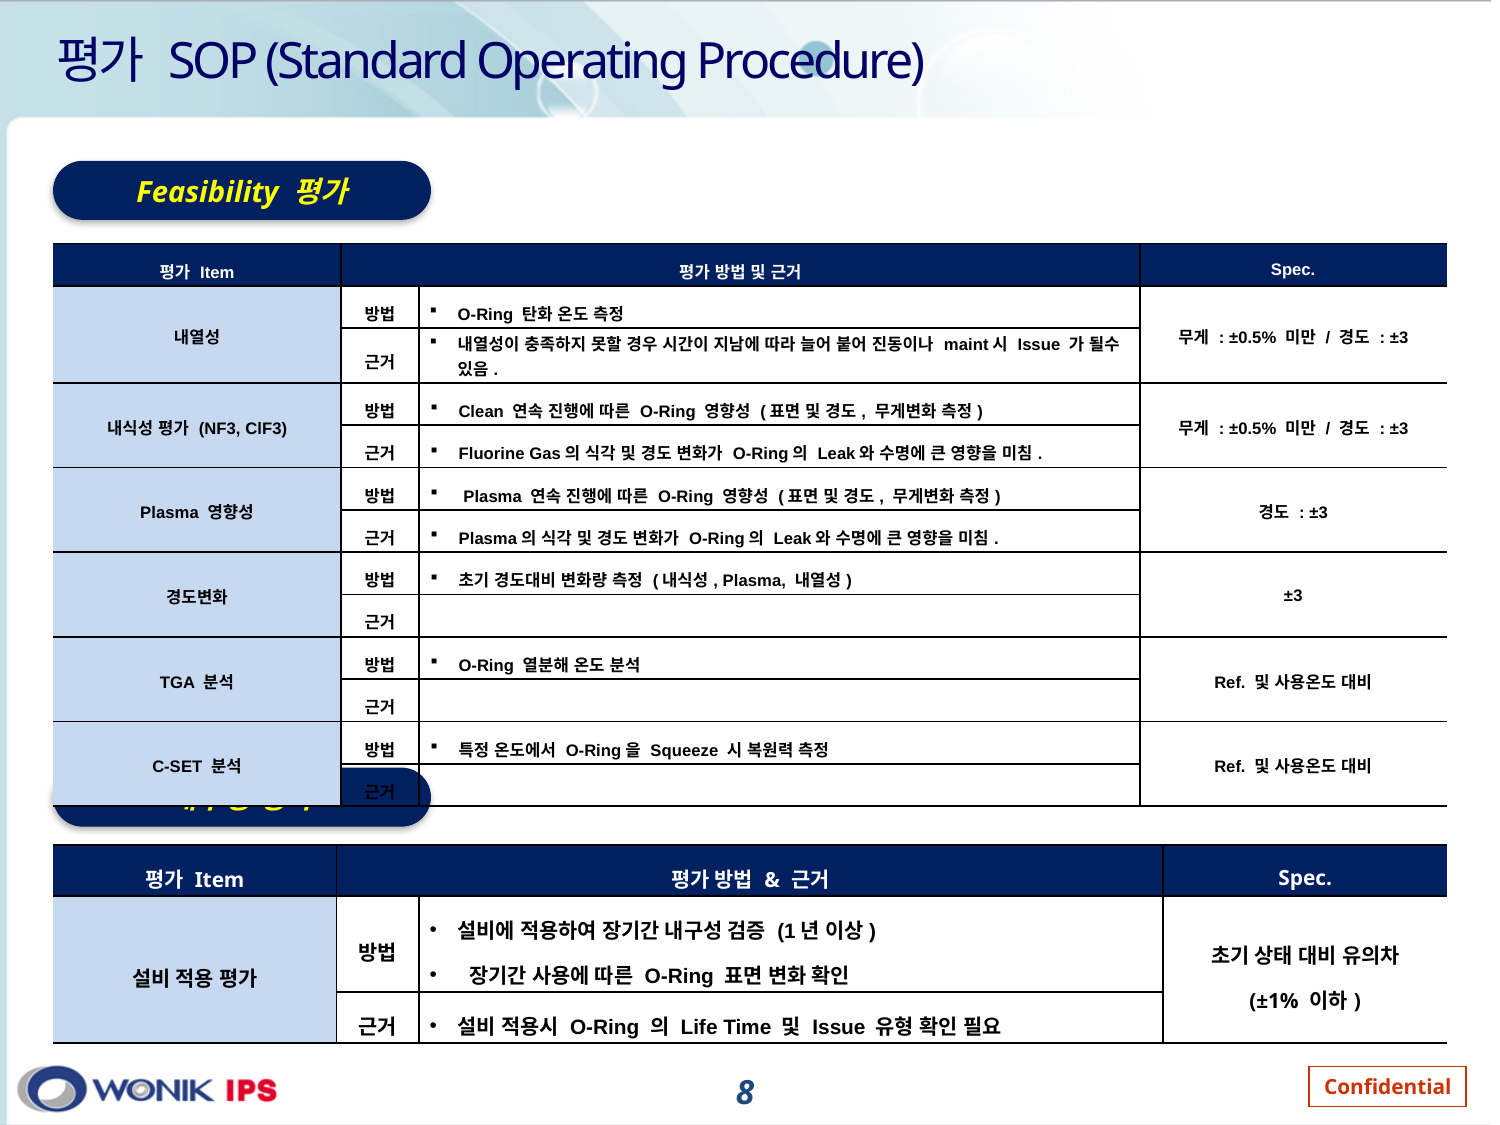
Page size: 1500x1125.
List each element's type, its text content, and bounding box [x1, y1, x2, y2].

table_cell 방법 [342, 638, 418, 678]
table_cell 특정 온도에서 O-Ring을 Squeeze 시 복원력 측정 [420, 722, 1139, 763]
table_cell 경도 : ±3 [1141, 468, 1447, 551]
title 평가 SOP (Standard Operating Procedure) [41, 2, 1353, 114]
table_cell Fluorine Gas의 식각 및 경도 변화가 O-Ring의 Leak와 수명에 큰 영향을 미침. [420, 426, 1139, 467]
table_cell Plasma 연속 진행에 따른 O-Ring 영향성 (표면 및 경도, 무게변화 측정) [420, 468, 1139, 509]
table_cell 설비 적용 평가 [53, 897, 336, 1042]
table_cell Clean 연속 진행에 따른 O-Ring 영향성 (표면 및 경도, 무게변화 측정) [420, 384, 1139, 424]
table_cell TGA 분석 [53, 638, 340, 721]
table_header 평가 방법 및 근거 [342, 244, 1139, 285]
table_cell 근거 [342, 511, 418, 551]
text_box 내구성 평가 [50, 786, 432, 829]
table_header Spec. [1164, 846, 1447, 895]
table_cell 근거 [342, 329, 418, 382]
table_cell O-Ring 열분해 온도 분석 [420, 638, 1139, 678]
table_cell 내열성이 충족하지 못할 경우 시간이 지남에 따라 늘어 붙어 진동이나 maint시 Issue 가 될수 있음. [420, 329, 1139, 382]
table_cell 경도변화 [53, 553, 340, 636]
table_cell 근거 [342, 595, 418, 636]
table_cell ±3 [1141, 553, 1447, 636]
table_cell 방법 [342, 722, 418, 763]
table_cell 설비 적용시 O-Ring 의 Life Time 및 Issue 유형 확인 필요 [420, 993, 1162, 1042]
table_cell 무게 : ±0.5% 미만 / 경도 : ±3 [1141, 287, 1447, 382]
table_header 평가 방법 & 근거 [337, 846, 1162, 895]
table_cell [420, 680, 1139, 721]
table_header Spec. [1141, 244, 1447, 285]
table_cell 근거 [342, 680, 418, 721]
table_cell Plasma의 식각 및 경도 변화가 O-Ring의 Leak와 수명에 큰 영향을 미침. [420, 511, 1139, 551]
table_cell 내열성 [53, 287, 340, 382]
table_cell 근거 [342, 765, 418, 805]
table_cell [420, 595, 1139, 636]
text_box Feasibility 평가 [50, 158, 434, 222]
table_cell 초기 상태 대비 유의차 (±1% 이하) [1164, 897, 1447, 1042]
table_cell O-Ring 탄화 온도 측정 [420, 287, 1139, 327]
table_cell 근거 [337, 993, 418, 1042]
table_cell 무게 : ±0.5% 미만 / 경도 : ±3 [1141, 384, 1447, 467]
table_cell 내식성 평가 (NF3, ClF3) [53, 384, 340, 467]
table_cell 방법 [342, 287, 418, 327]
table_cell Ref. 및 사용온도 대비 [1141, 722, 1447, 805]
table_cell Plasma 영향성 [53, 468, 340, 551]
table_header 평가 Item [53, 846, 336, 895]
table_cell 설비에 적용하여 장기간 내구성 검증 (1년 이상) 장기간 사용에 따른 O-Ring 표면 변화 확인 [420, 897, 1162, 991]
table_cell 방법 [342, 384, 418, 424]
table_cell Ref. 및 사용온도 대비 [1141, 638, 1447, 721]
table_cell 방법 [342, 468, 418, 509]
table_header 평가 Item [53, 244, 340, 285]
table_cell 초기 경도대비 변화량 측정 (내식성, Plasma, 내열성) [420, 553, 1139, 594]
table_cell 방법 [342, 553, 418, 594]
table_cell C-SET 분석 [53, 722, 340, 805]
picture [0, 0, 1492, 1125]
table_cell 방법 [337, 897, 418, 991]
table_cell 근거 [342, 426, 418, 467]
table_cell [420, 765, 1139, 805]
